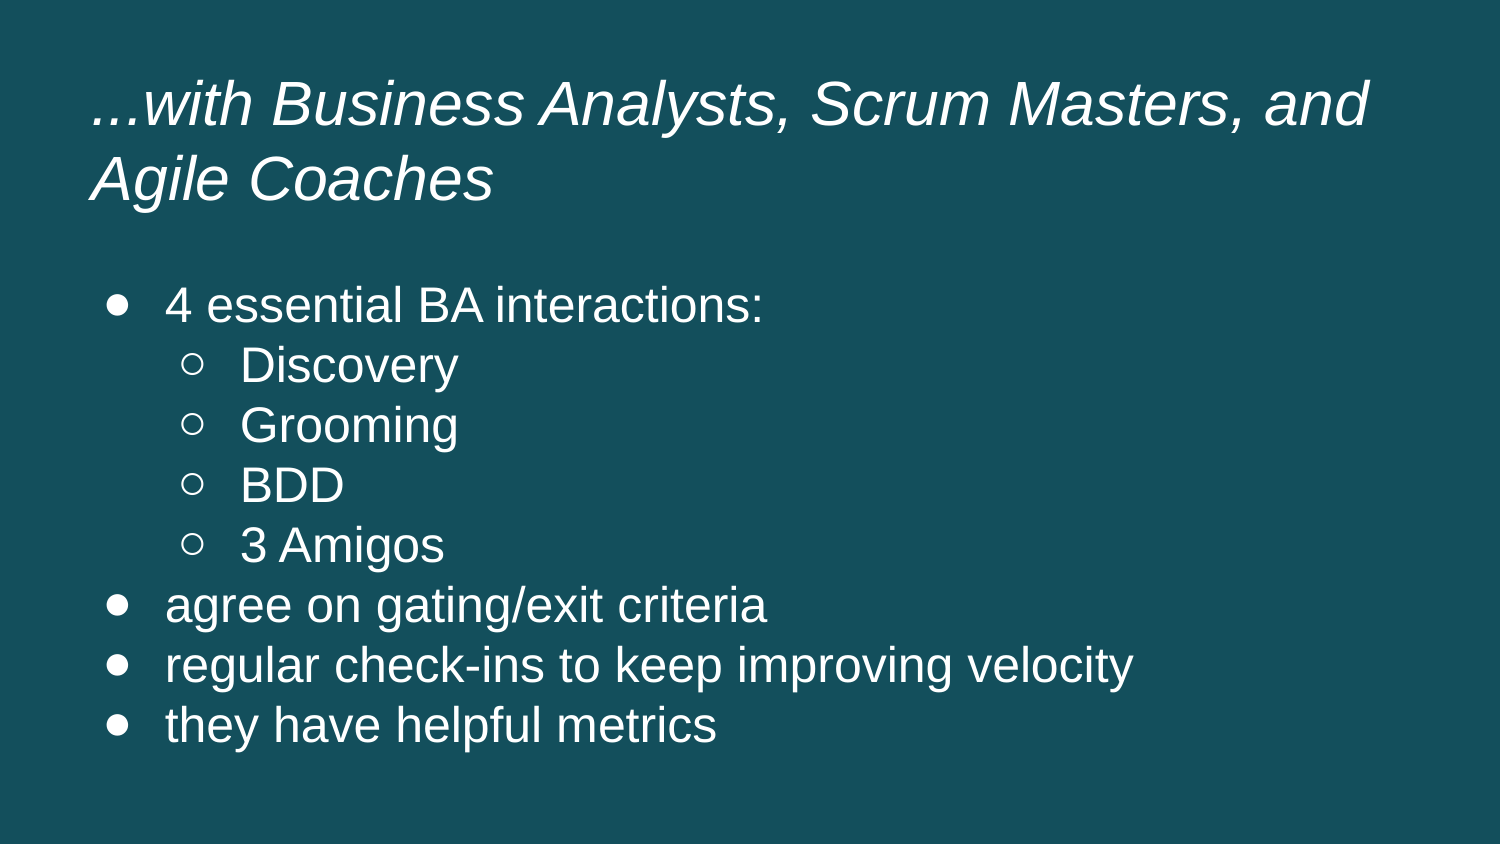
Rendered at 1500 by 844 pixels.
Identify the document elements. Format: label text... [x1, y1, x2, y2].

text_box ...with Business Analysts, Scrum Masters, and Agile Coaches [76, 47, 1406, 147]
text_box 4 essential BA interactions: Discovery Grooming BDD 3 Amigos agree on gating/exit criteria regular check-ins to keep improving velocity they have helpful metrics [74, 257, 1426, 795]
